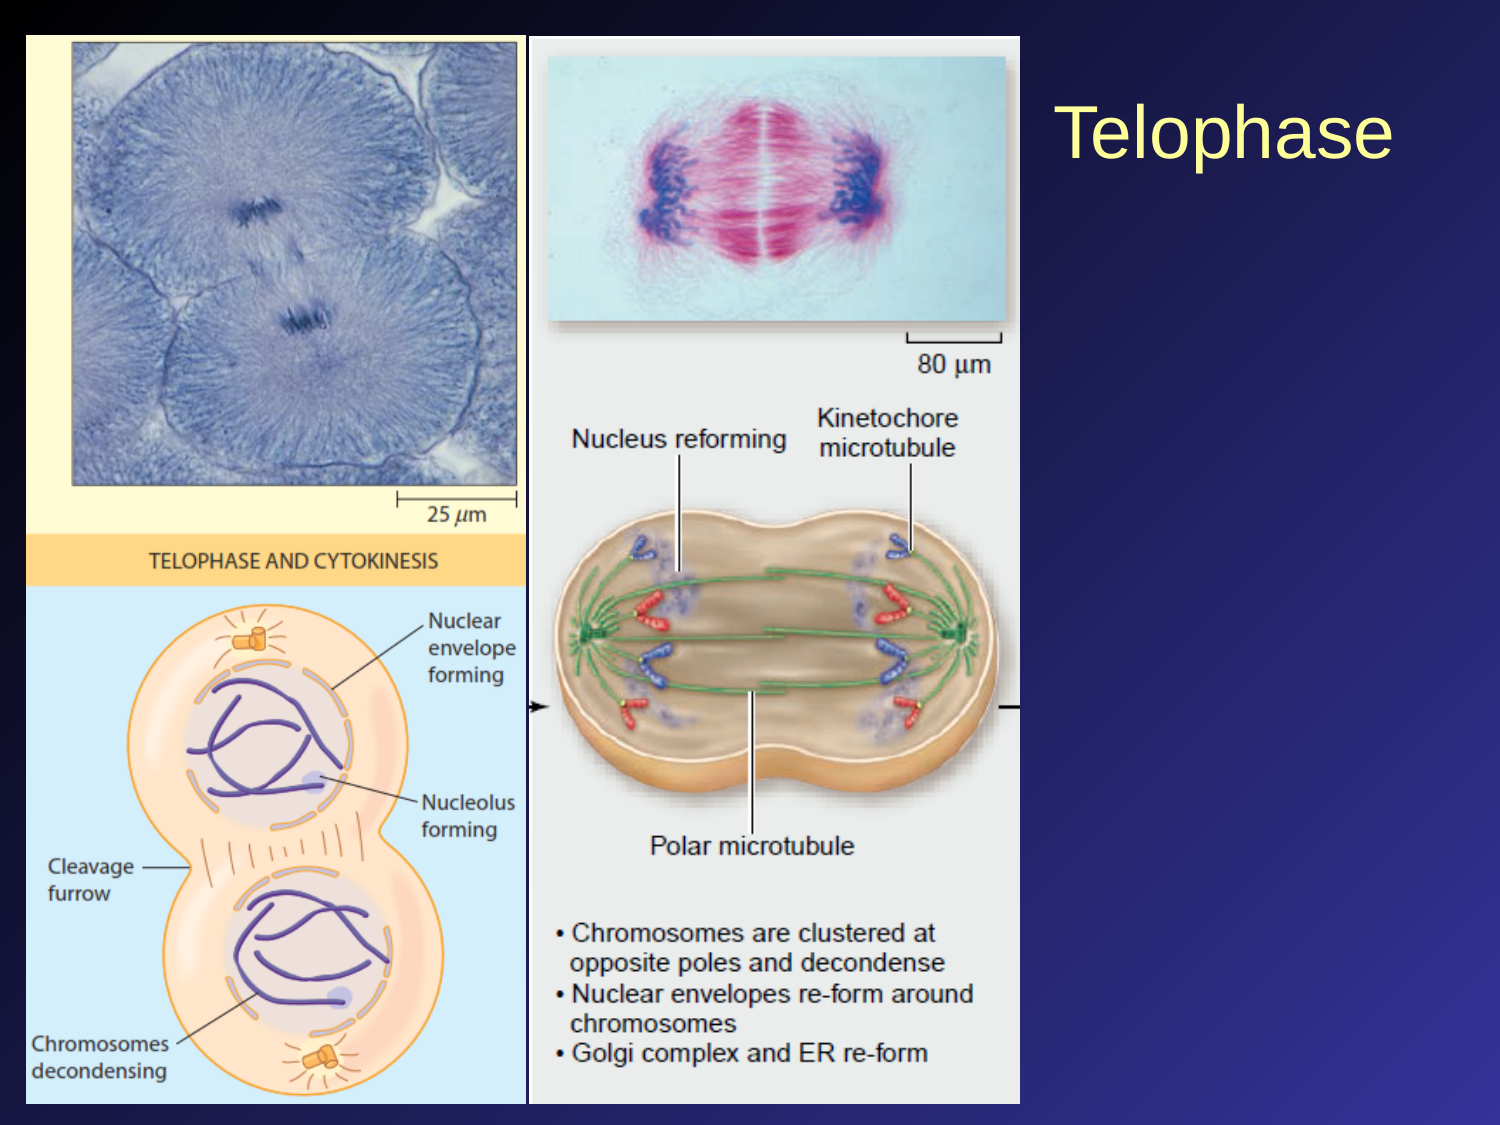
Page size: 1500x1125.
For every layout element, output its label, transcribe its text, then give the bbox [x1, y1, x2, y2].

title Telophase [1038, 75, 1435, 182]
picture [25, 34, 526, 1105]
picture [529, 36, 1020, 1105]
